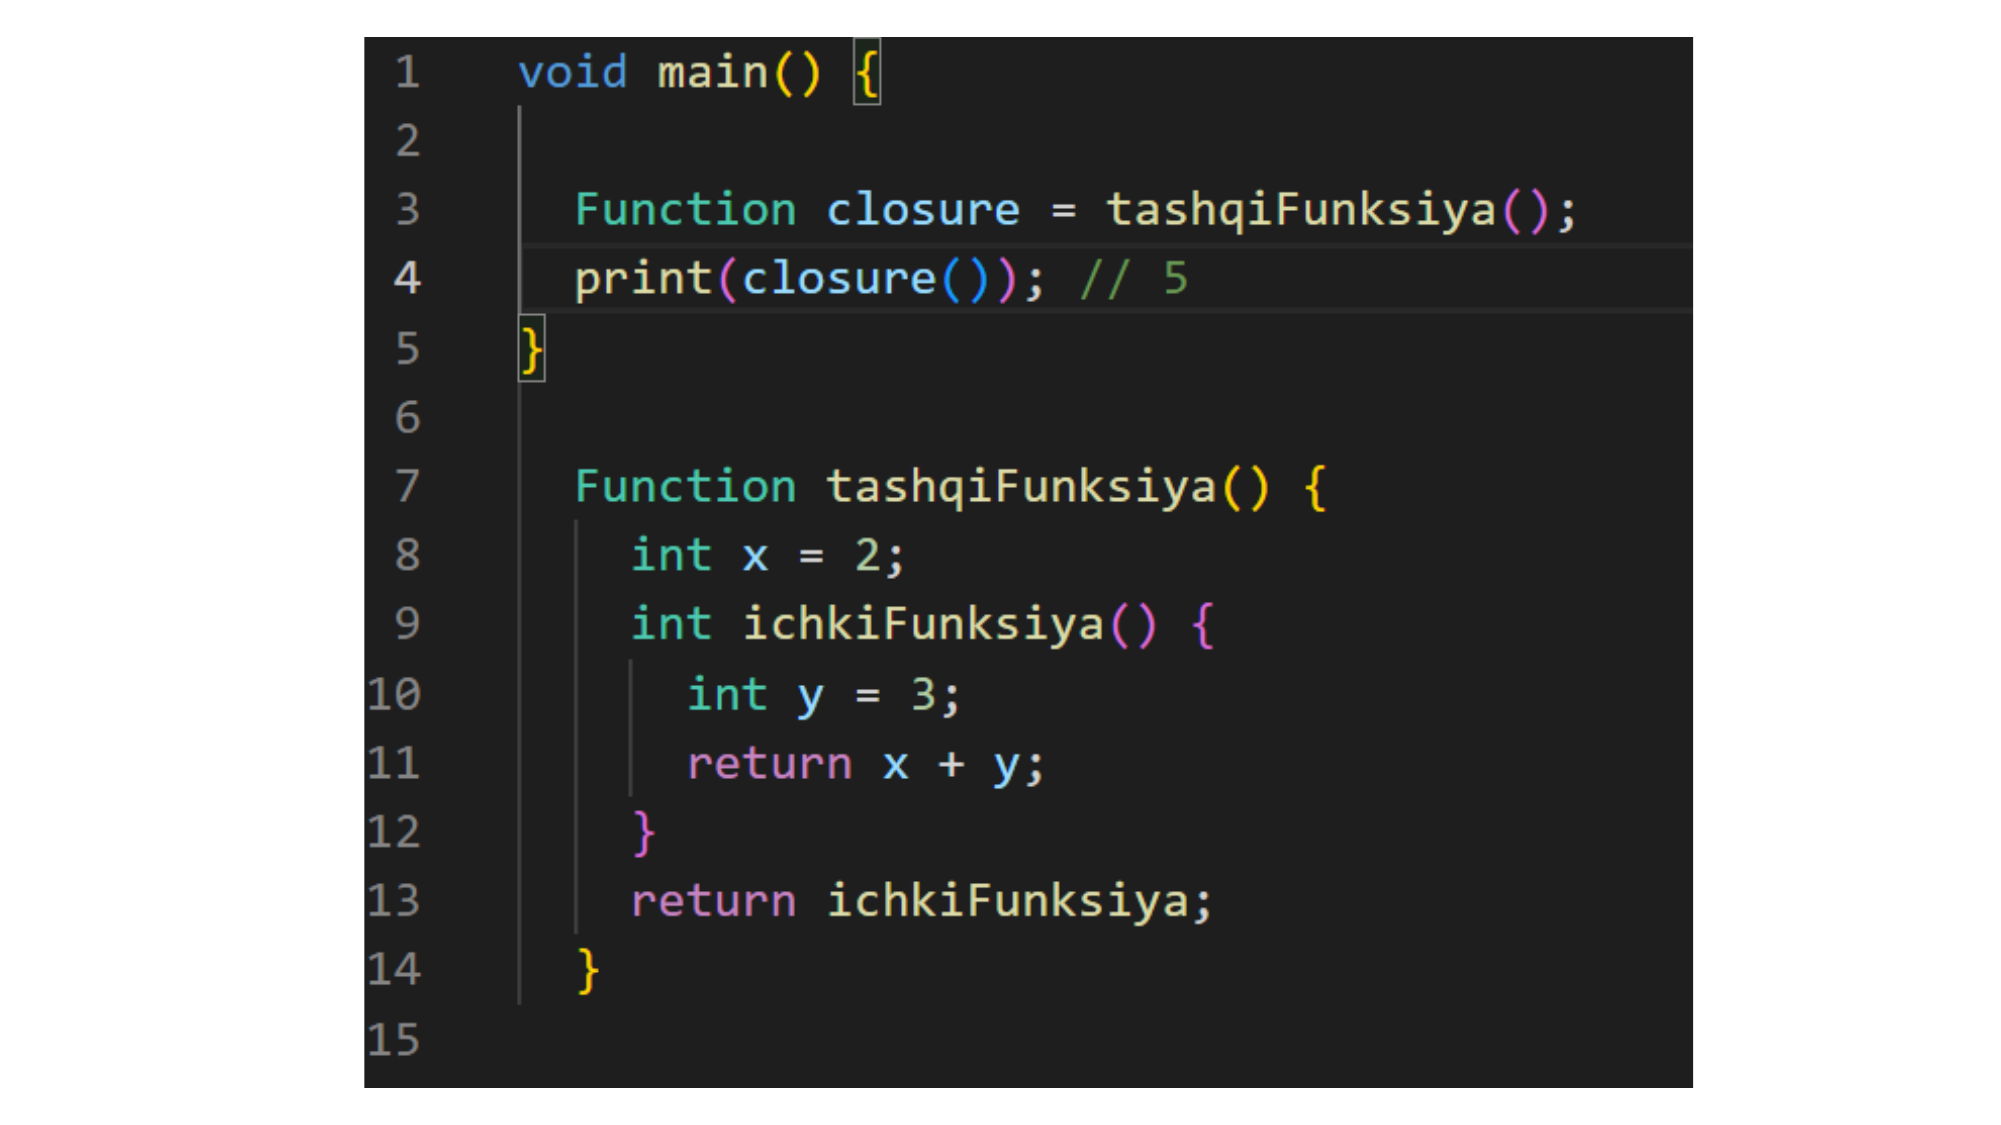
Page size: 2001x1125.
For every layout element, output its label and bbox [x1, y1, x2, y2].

list [364, 37, 1694, 1088]
